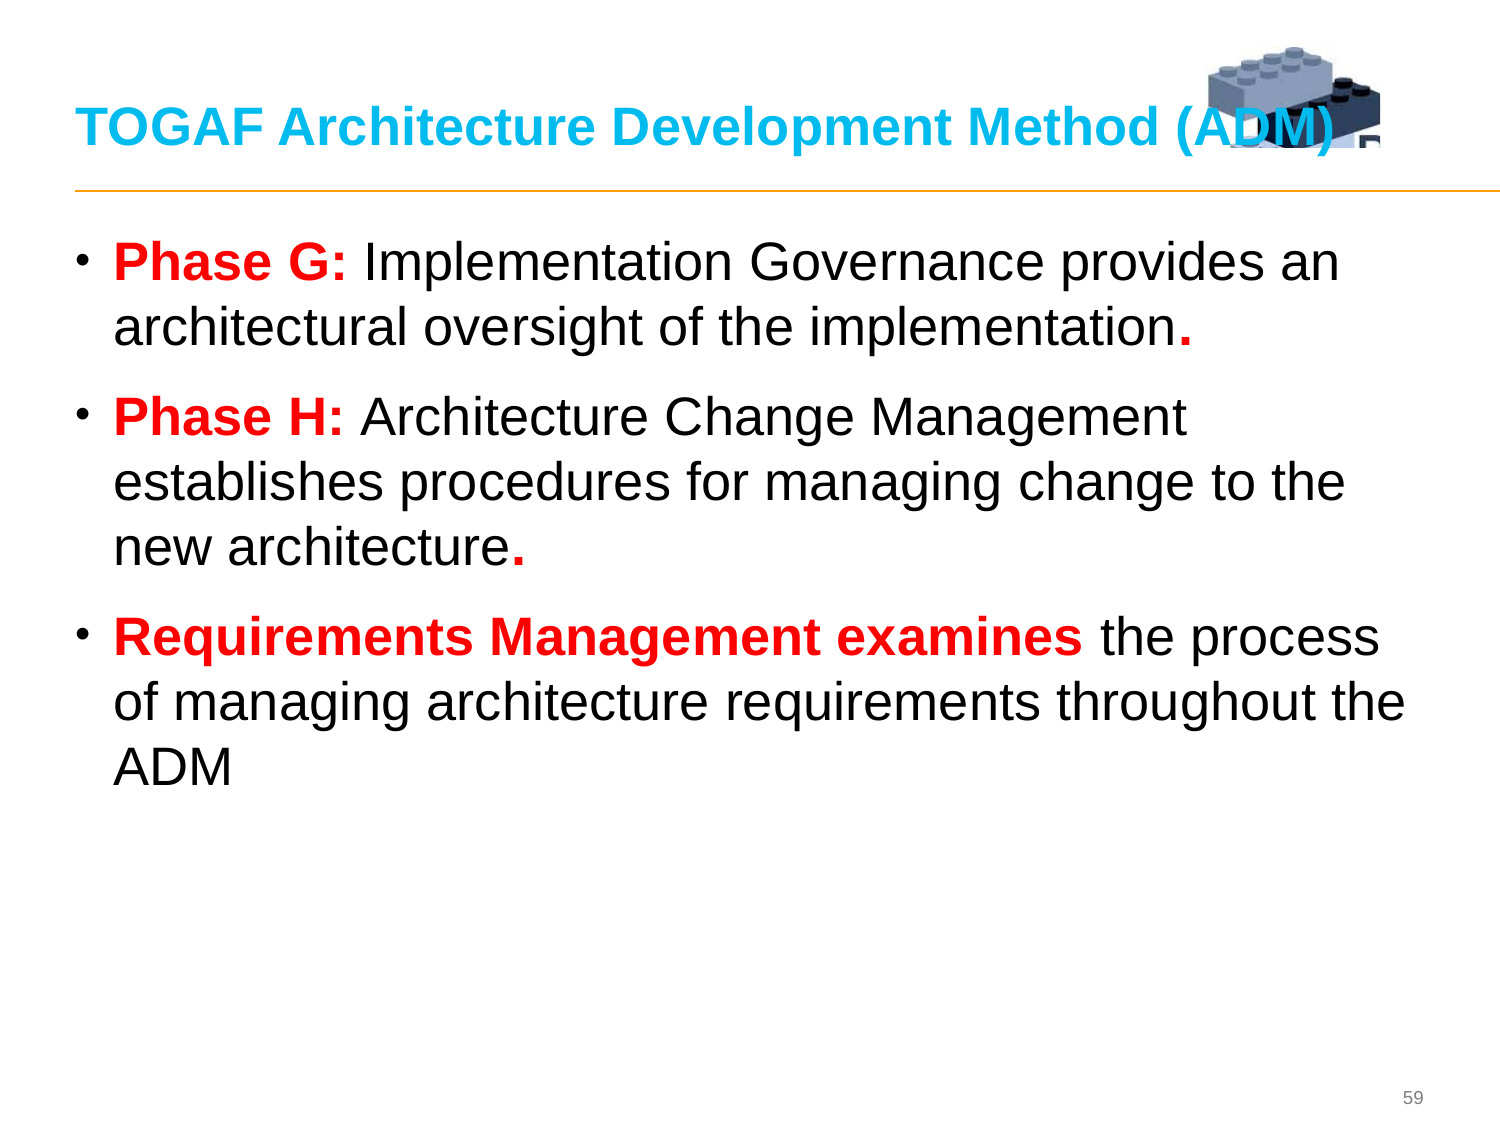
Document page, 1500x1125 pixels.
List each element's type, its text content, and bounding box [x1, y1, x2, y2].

list Phase G: Implementation Governance provides an architectural oversight of the implementation. Phase H: Architecture Change Management establishes procedures for managing change to the new architecture. Requirements Management examines the process of managing architecture requirements throughout the ADM [75, 226, 1425, 1018]
title TOGAF Architecture Development Method (ADM) [75, 27, 1422, 157]
